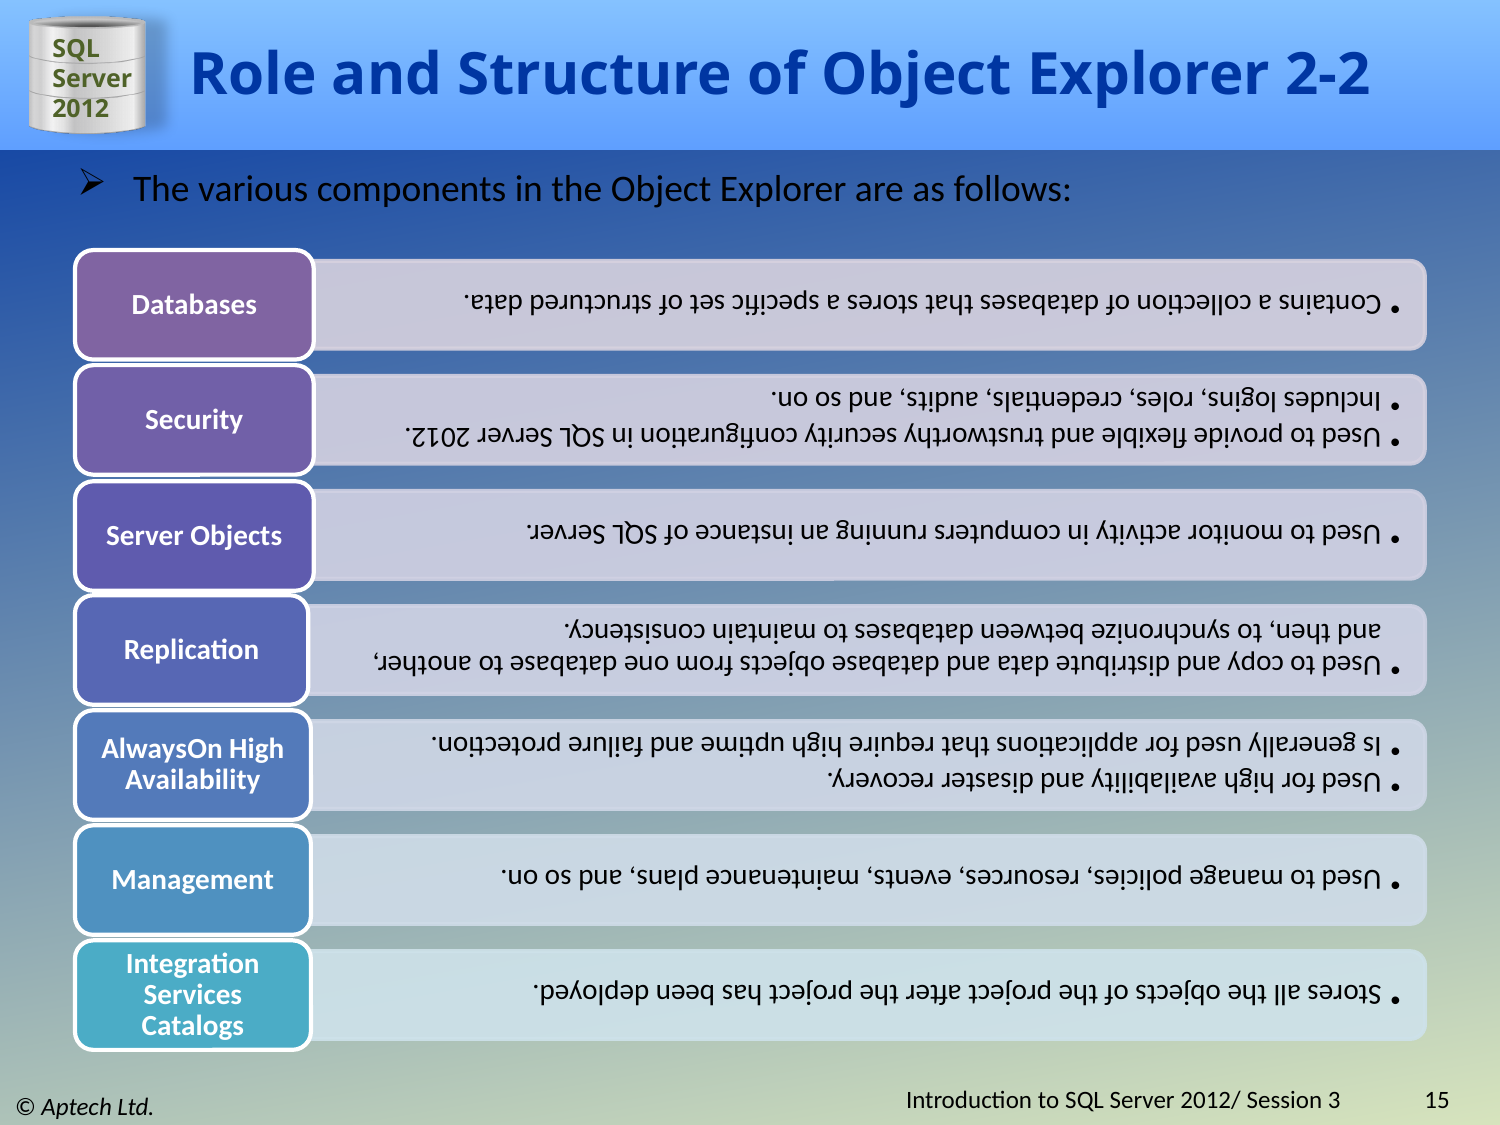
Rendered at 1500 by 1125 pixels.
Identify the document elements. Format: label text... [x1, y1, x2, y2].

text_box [74, 249, 1426, 1051]
slide_number 15 [1363, 1084, 1465, 1113]
footer Introduction to SQL Server 2012/ Session 3 [375, 1084, 1363, 1113]
picture [24, 0, 150, 150]
text_box The various components in the Object Explorer are as follows: [62, 156, 1438, 217]
title Role and Structure of Object Explorer 2-2 [174, 37, 1426, 106]
